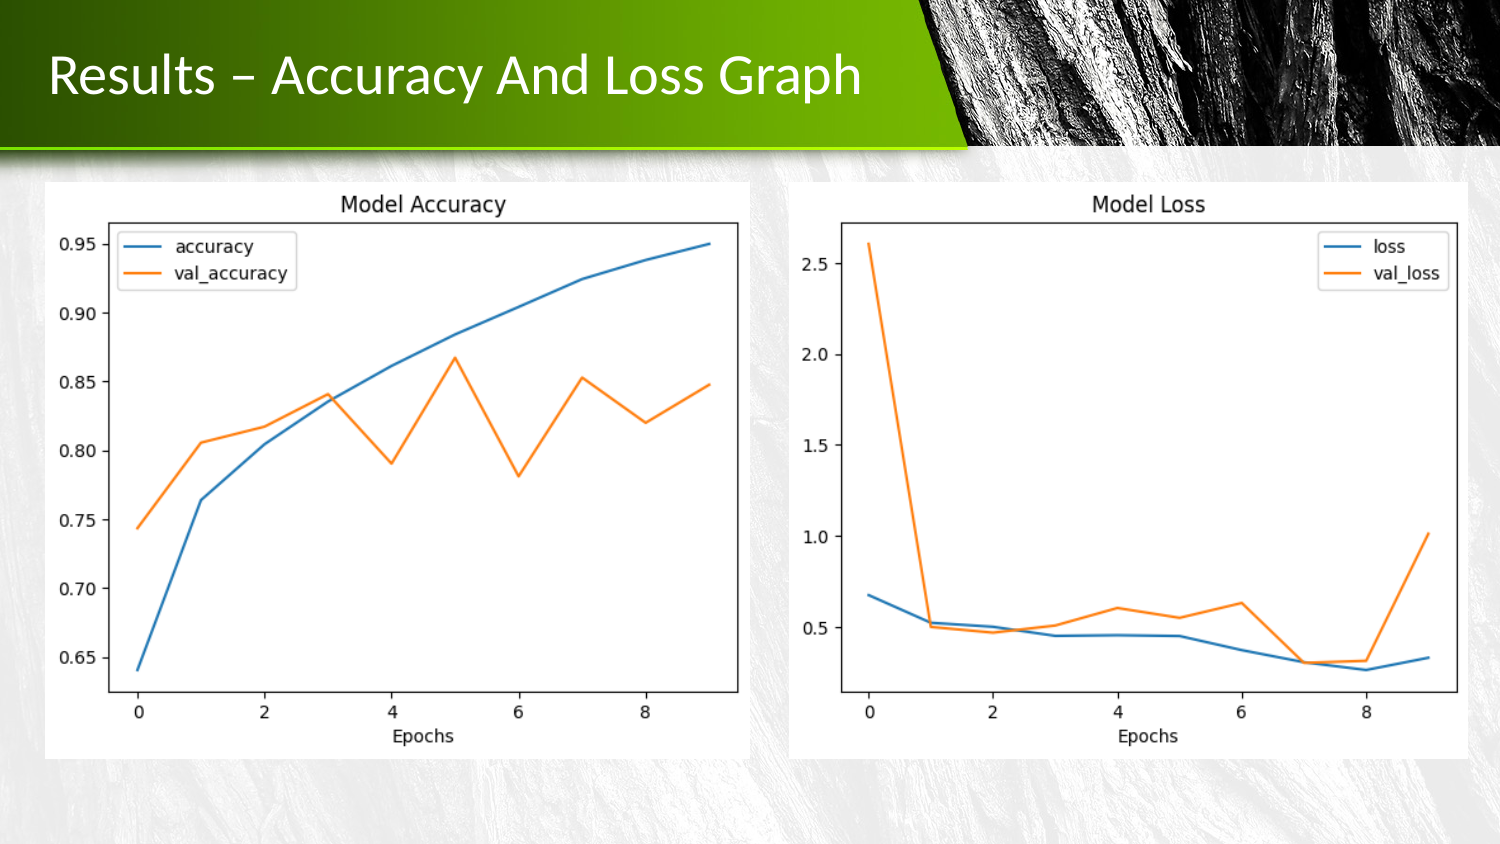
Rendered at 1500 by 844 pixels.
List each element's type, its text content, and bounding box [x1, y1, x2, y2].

title Results – Accuracy And Loss Graph [33, 27, 964, 115]
picture [0, 0, 1500, 844]
